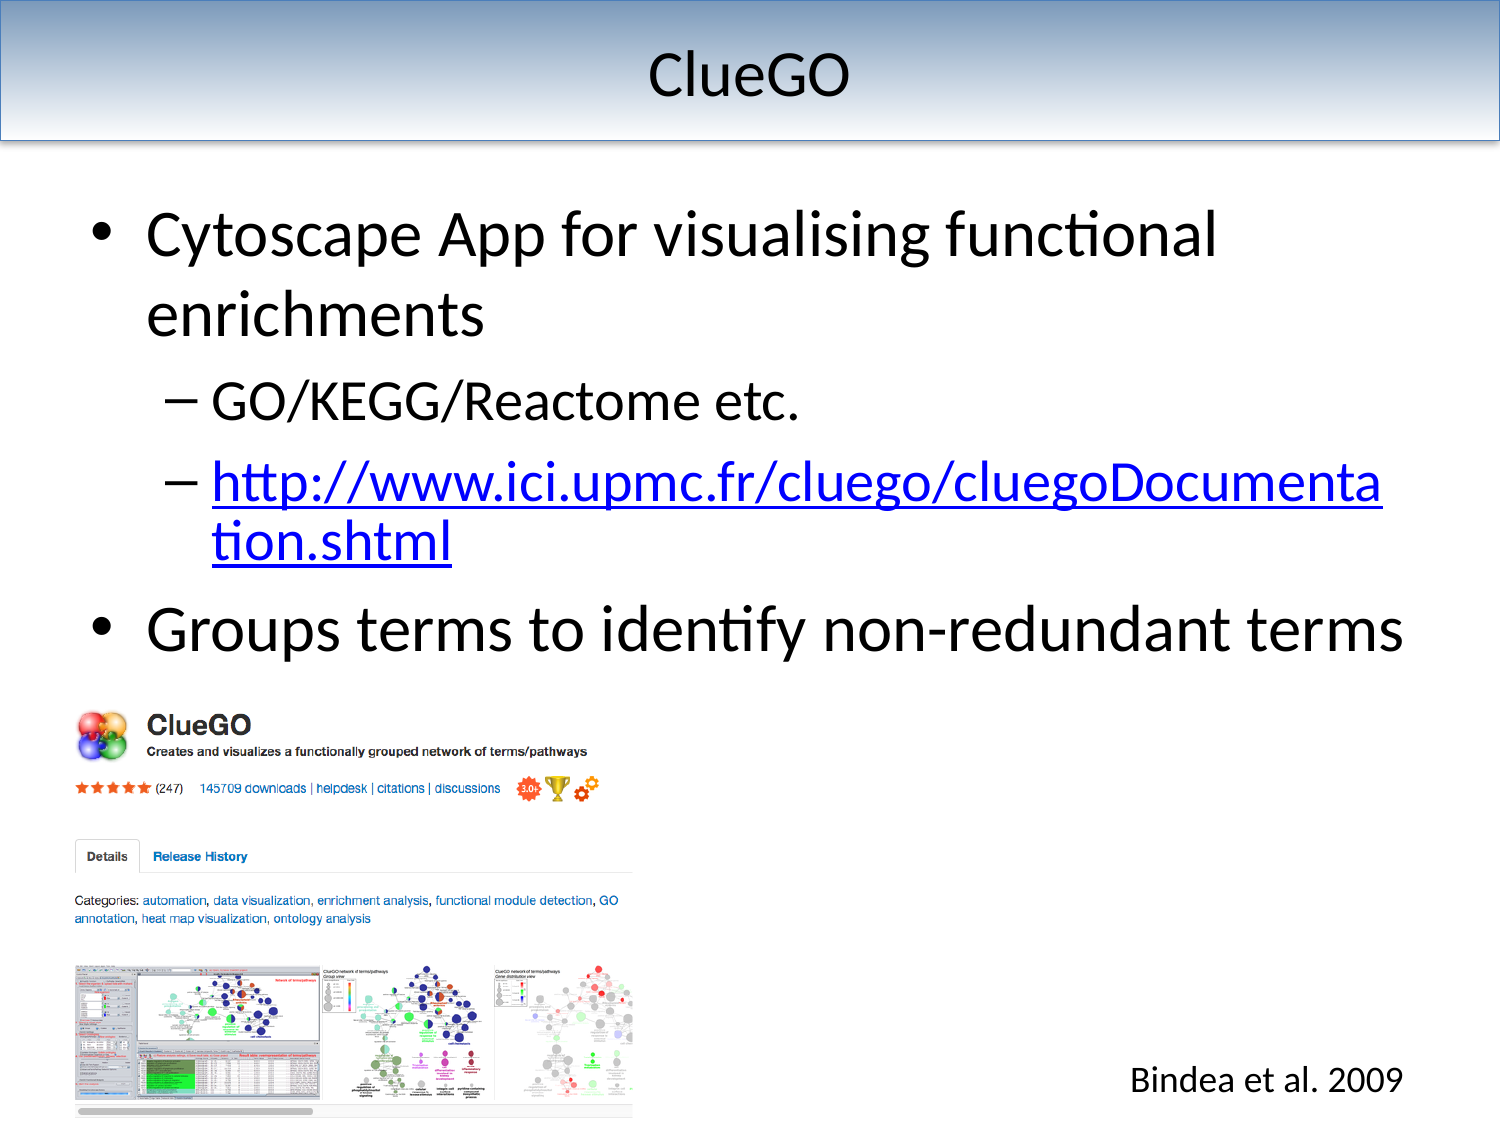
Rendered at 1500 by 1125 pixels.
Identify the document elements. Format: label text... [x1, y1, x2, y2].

list Cytoscape App for visualising functional enrichments GO/KEGG/Reactome etc. http://www.ici.upmc.fr/cluego/cluegoDocumentation.shtml Groups terms to identify non-redundant terms [75, 182, 1425, 1043]
picture [64, 705, 641, 1120]
title ClueGO [75, 22, 1425, 118]
text_box Bindea et al. 2009 [1115, 1047, 1425, 1108]
